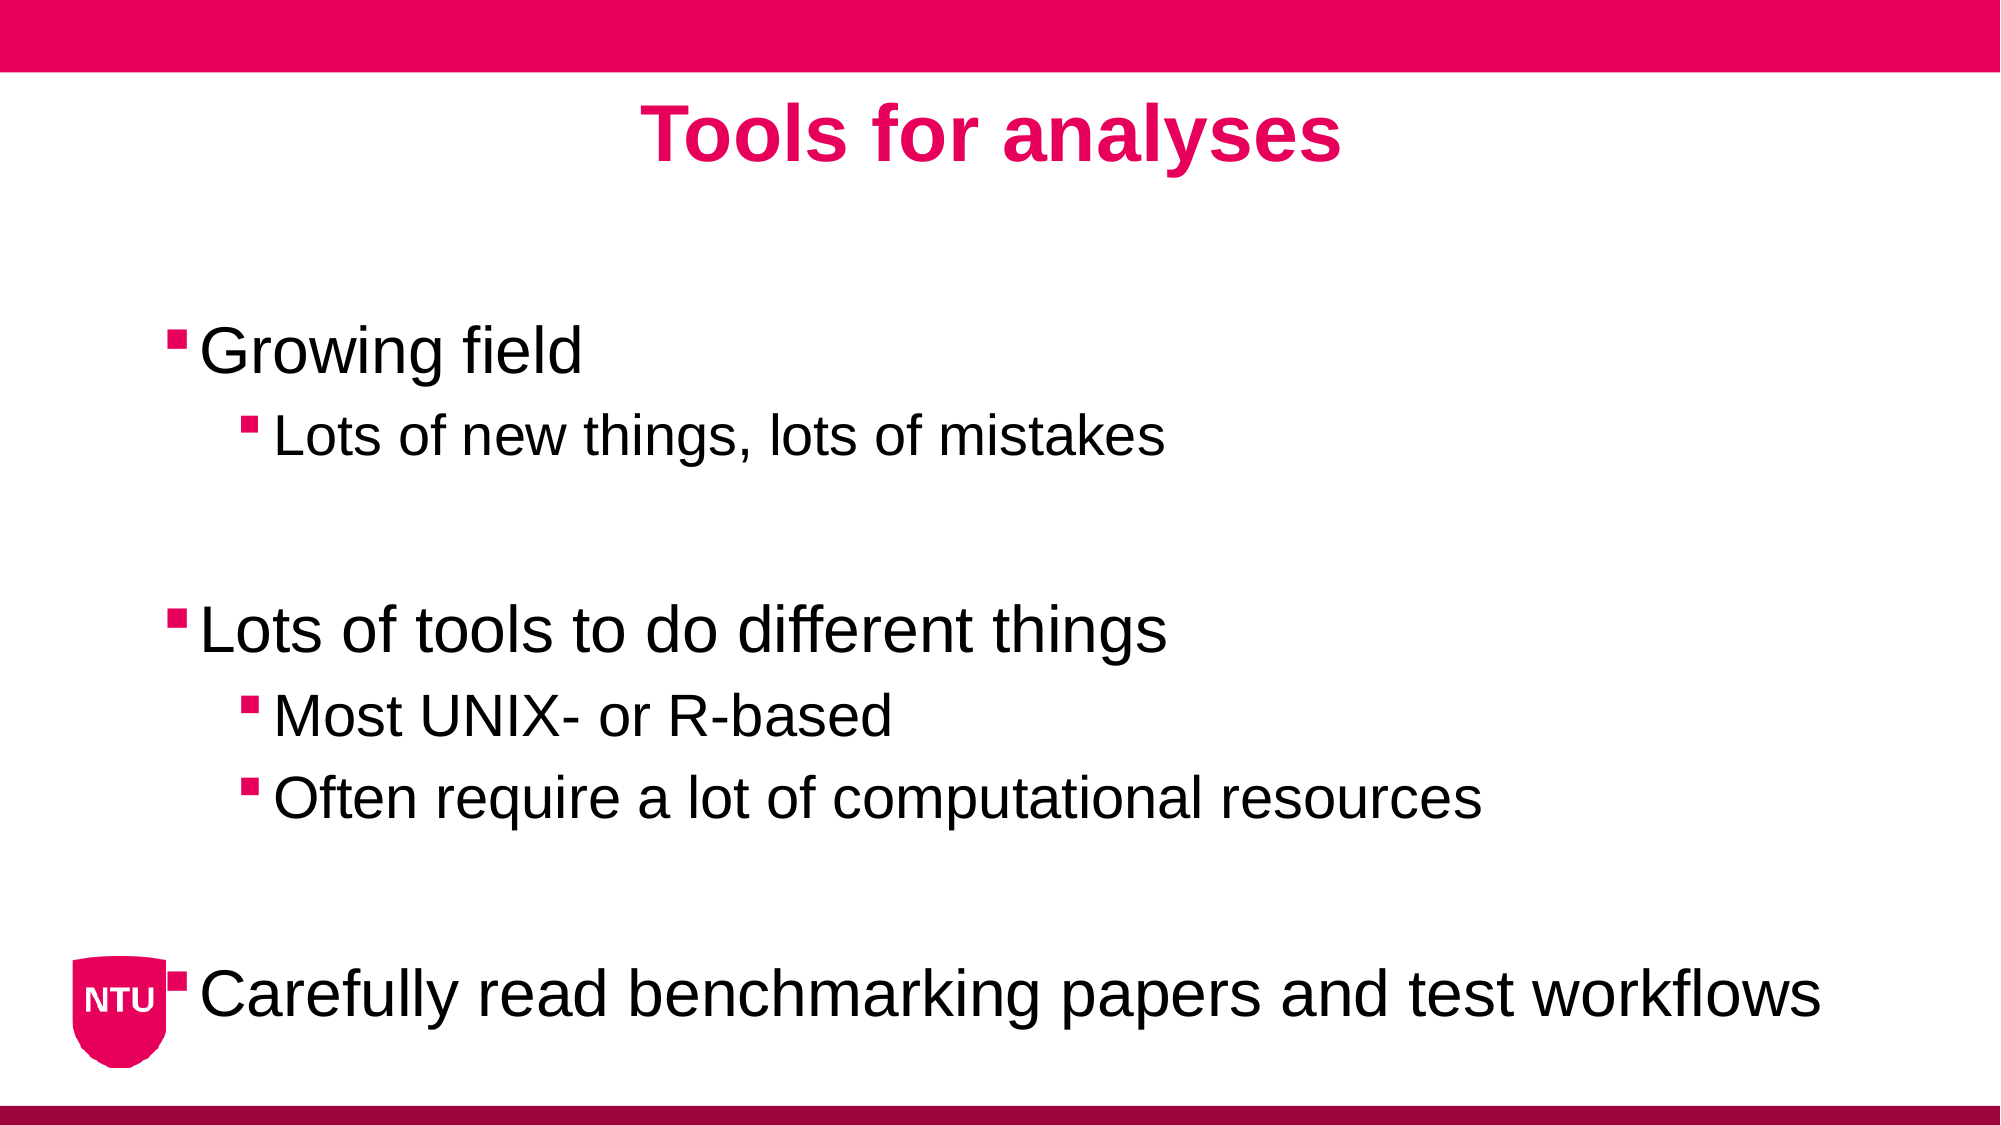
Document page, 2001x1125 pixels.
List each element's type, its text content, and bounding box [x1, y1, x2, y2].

list Growing field Lots of new things, lots of mistakes Lots of tools to do different things Most UNIX- or R-based Often require a lot of computational resources Carefully read benchmarking papers and test workflows [162, 200, 1911, 1044]
text_box Tools for analyses [72, 72, 1928, 185]
